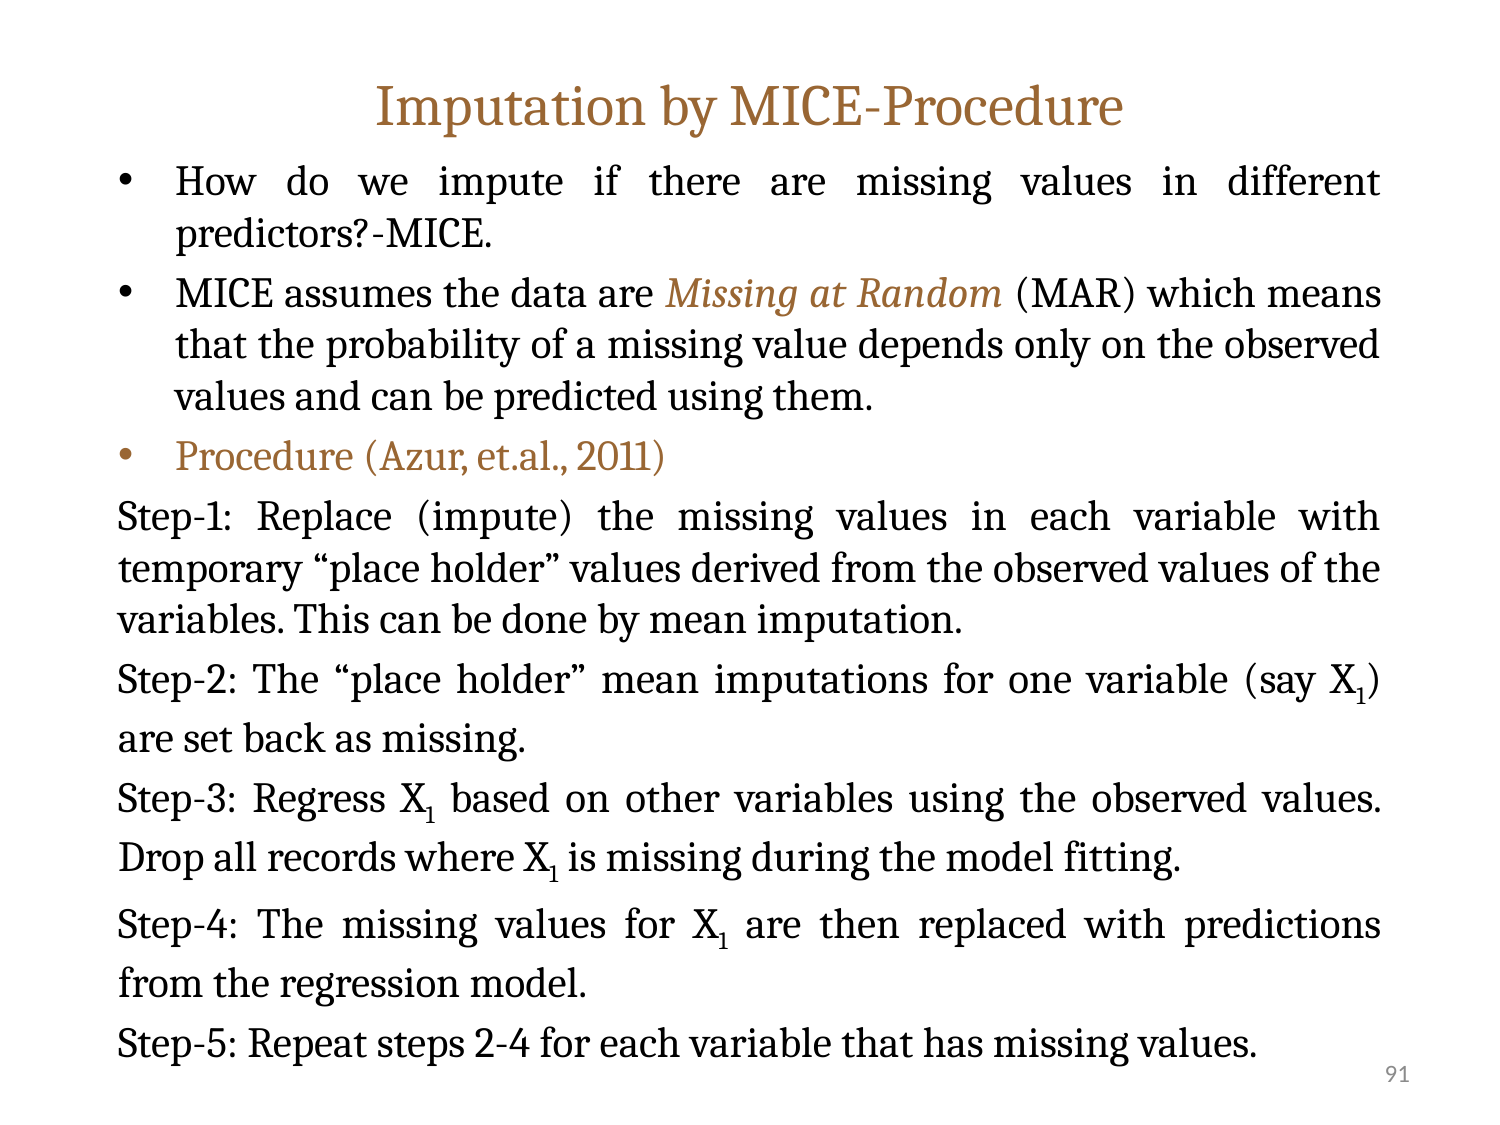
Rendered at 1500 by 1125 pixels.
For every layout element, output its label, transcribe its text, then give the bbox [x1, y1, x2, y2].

title Imputation by MICE-Procedure [103, 59, 1397, 145]
slide_number 91 [1074, 1042, 1425, 1103]
list How do we impute if there are missing values in different predictors?-MICE. MICE assumes the data are Missing at Random (MAR) which means that the probability of a missing value depends only on the observed values and can be predicted using them. Procedure (Azur, et.al., 2011) Step-1: Replace (impute) the missing values in each variable with temporary “place holder” values derived from the observed values of the variables. This can be done by mean imputation. Step-2: The “place holder” mean imputations for one variable (say X1) are set back as missing. Step-3: Regress X1 based on other variables using the observed values. Drop all records where X1 is missing during the model fitting. Step-4: The missing values for X1 are then replaced with predictions from the regression model. Step-5: Repeat steps 2-4 for each variable that has missing values. [103, 145, 1397, 1077]
